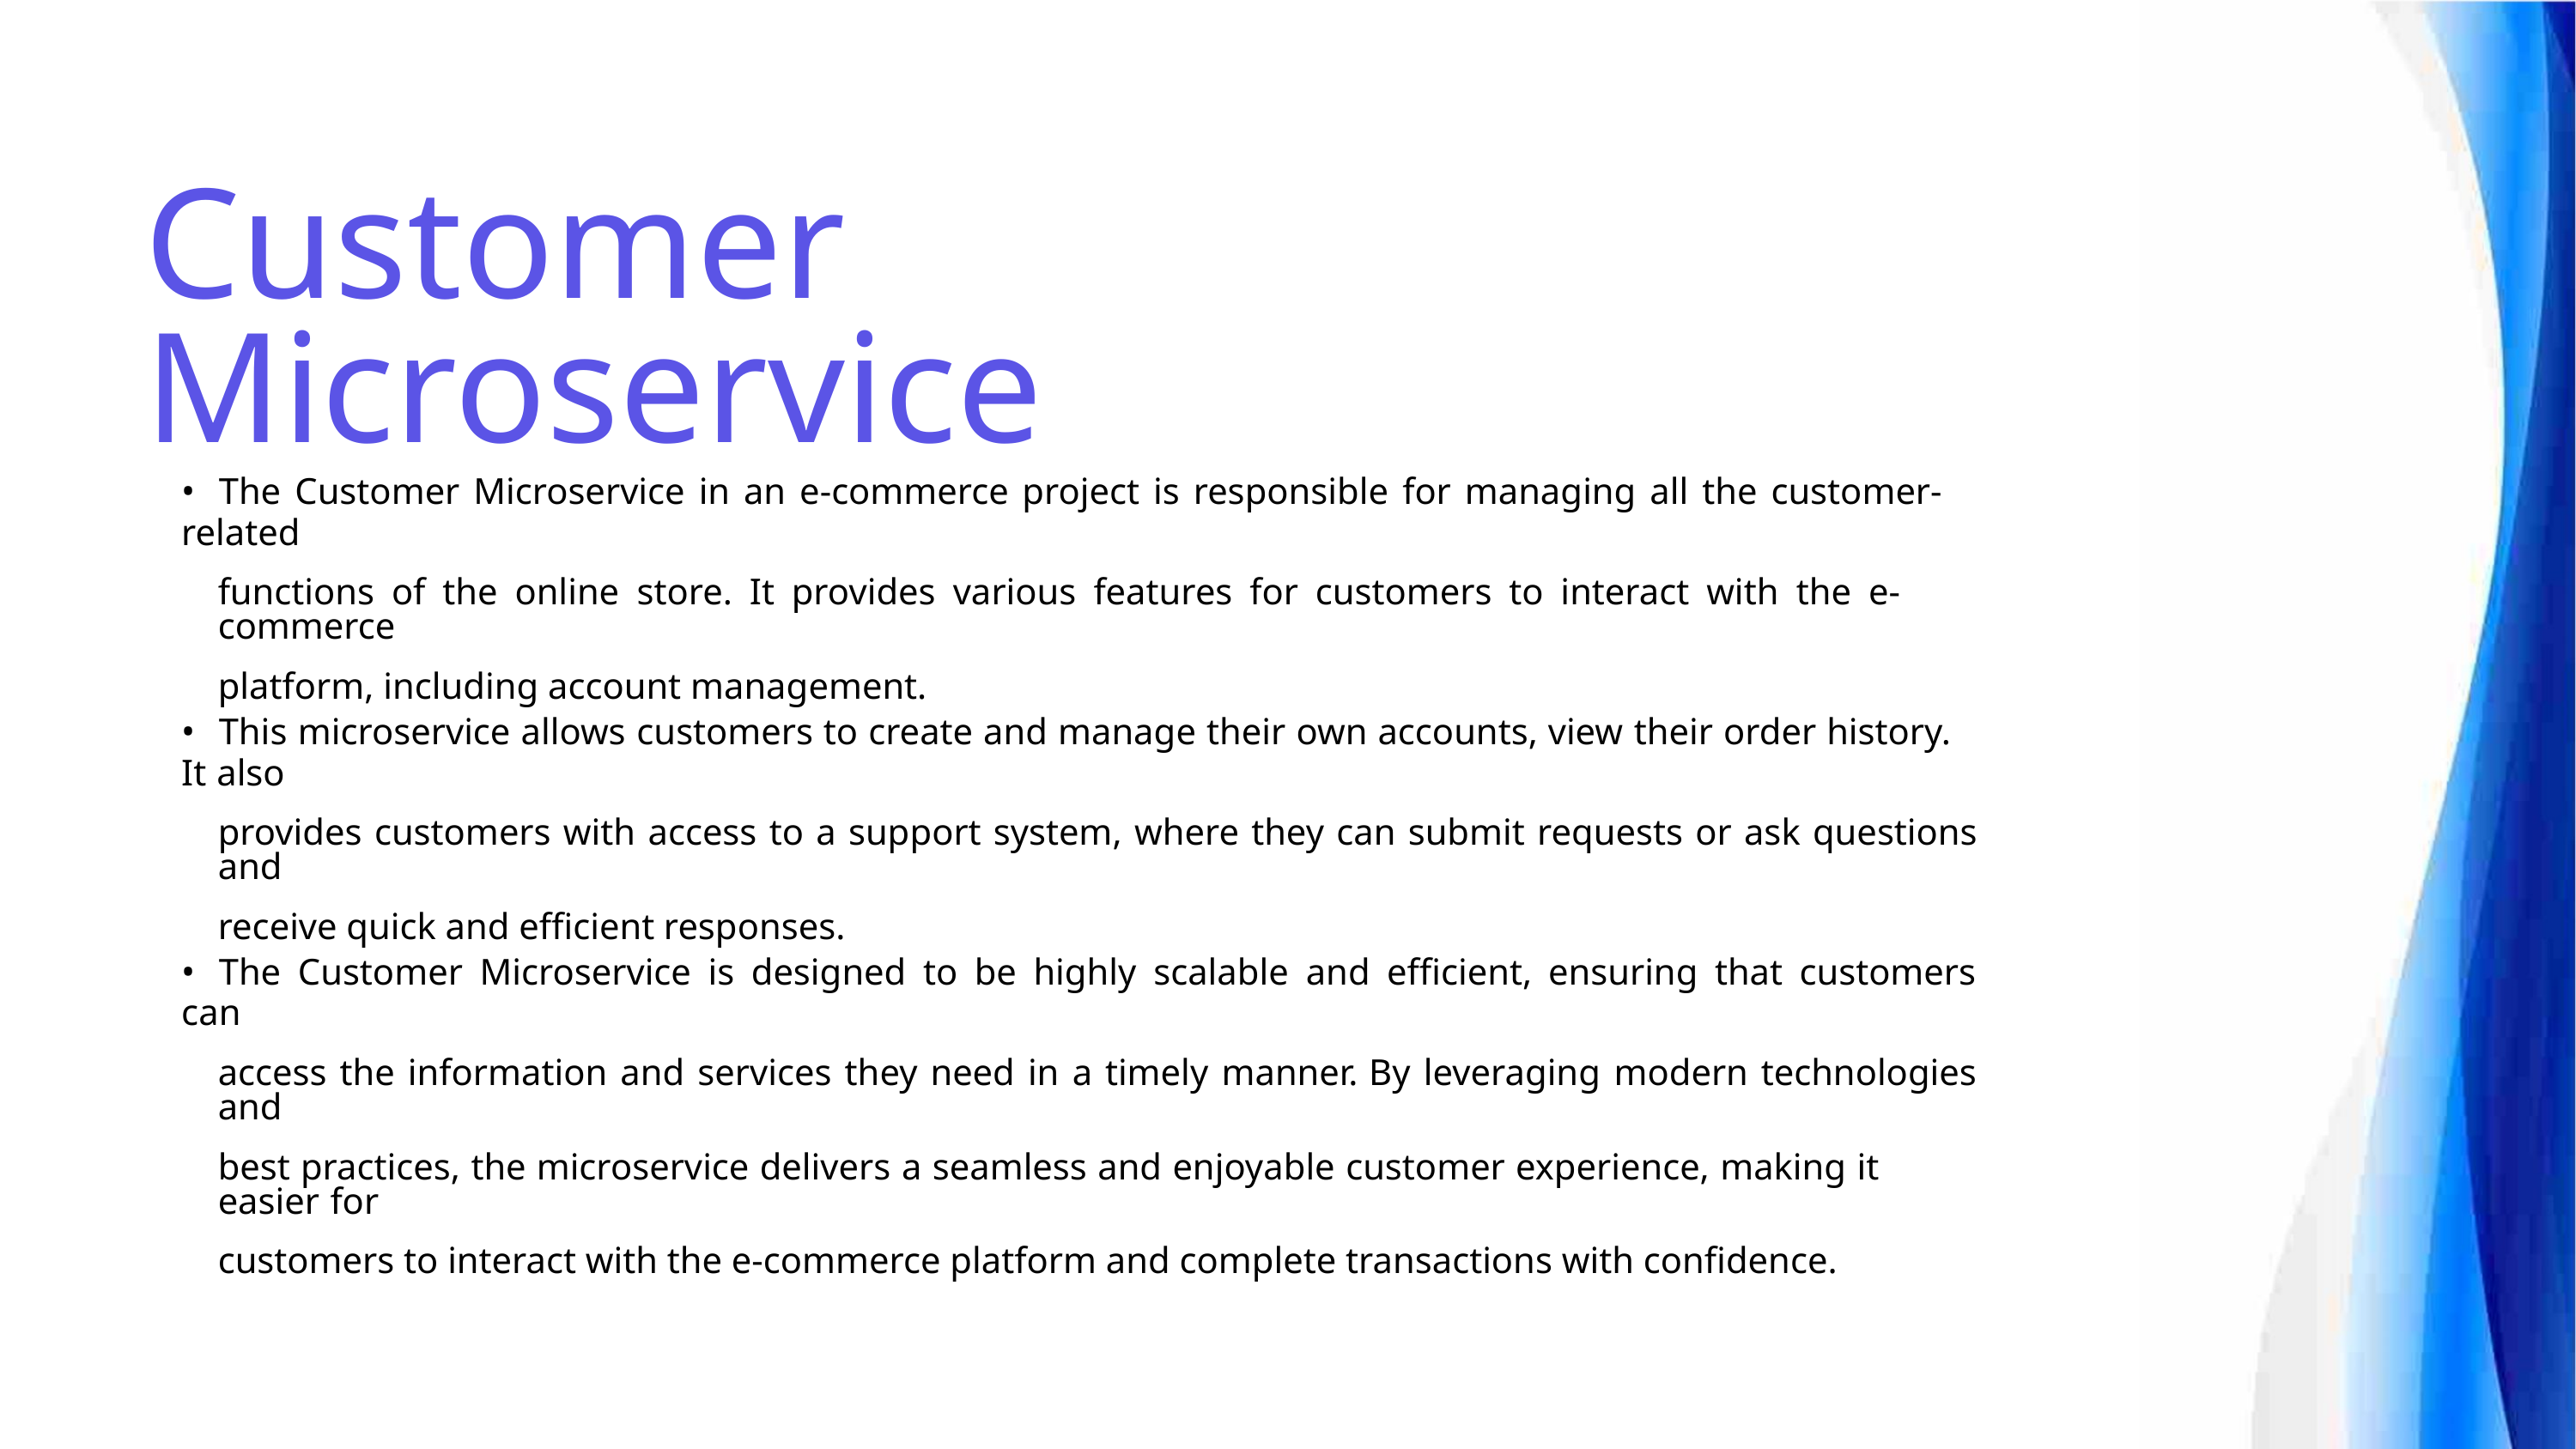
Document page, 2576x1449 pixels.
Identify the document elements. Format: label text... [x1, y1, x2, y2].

text_box Customer Microservice [144, 184, 1721, 474]
text_box • The Customer Microservice is designed to be highly scalable and efficient, ensuring that customers can access the information and services they need in a timely manner. By leveraging modern technologies and best practices, the microservice delivers a seamless and enjoyable customer experience, making it easier for customers to interact with the e-commerce platform and complete transactions with confidence. [181, 950, 1979, 1282]
text_box [0, 0, 2576, 1449]
text_box • The Customer Microservice in an e-commerce project is responsible for managing all the customer-related functions of the online store. It provides various features for customers to interact with the e-commerce platform, including account management. [181, 470, 1979, 706]
text_box • This microservice allows customers to create and manage their own accounts, view their order history. It also provides customers with access to a support system, where they can submit requests or ask questions and receive quick and efficient responses. [181, 710, 1979, 947]
